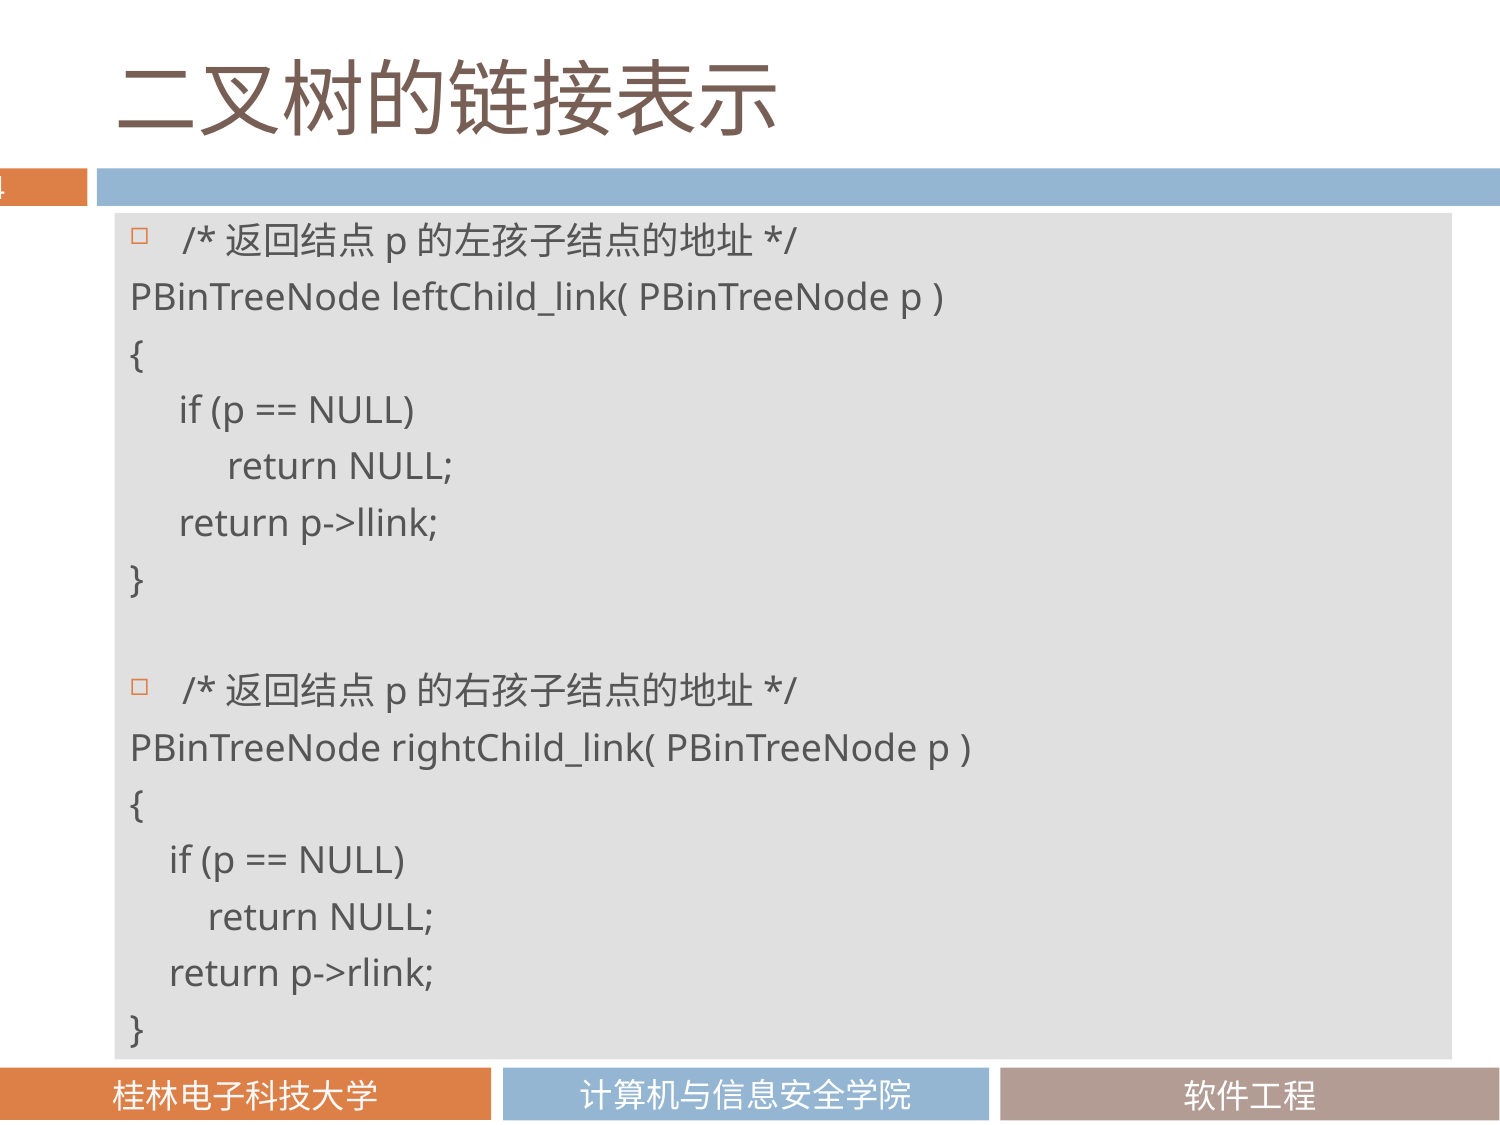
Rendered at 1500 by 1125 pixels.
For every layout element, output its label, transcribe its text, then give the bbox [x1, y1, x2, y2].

title 二叉树的链接表示 [99, 37, 1438, 155]
list /*返回结点p的左孩子结点的地址*/ PBinTreeNode leftChild_link( PBinTreeNode p ) { if (p == NULL) return NULL; return p->llink; } /*返回结点p的右孩子结点的地址*/ PBinTreeNode rightChild_link( PBinTreeNode p ) { if (p == NULL) return NULL; return p->rlink; } [114, 212, 1453, 1060]
